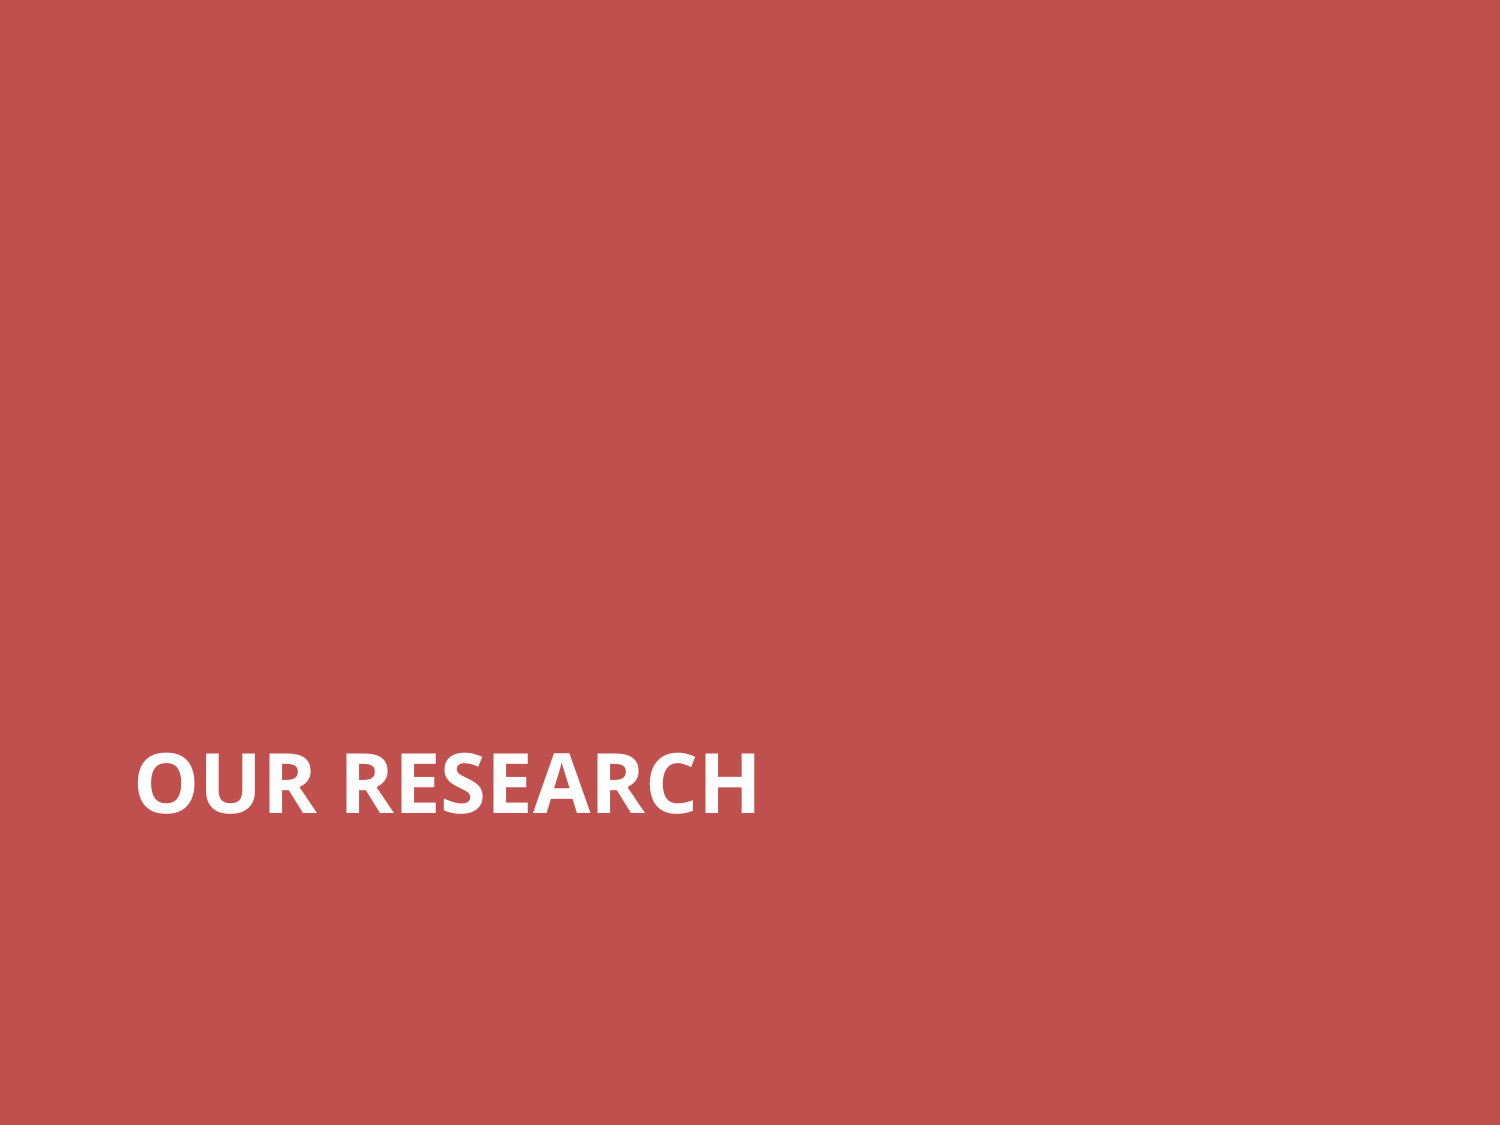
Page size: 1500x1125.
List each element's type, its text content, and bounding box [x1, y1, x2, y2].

title Our Research [118, 722, 1394, 947]
